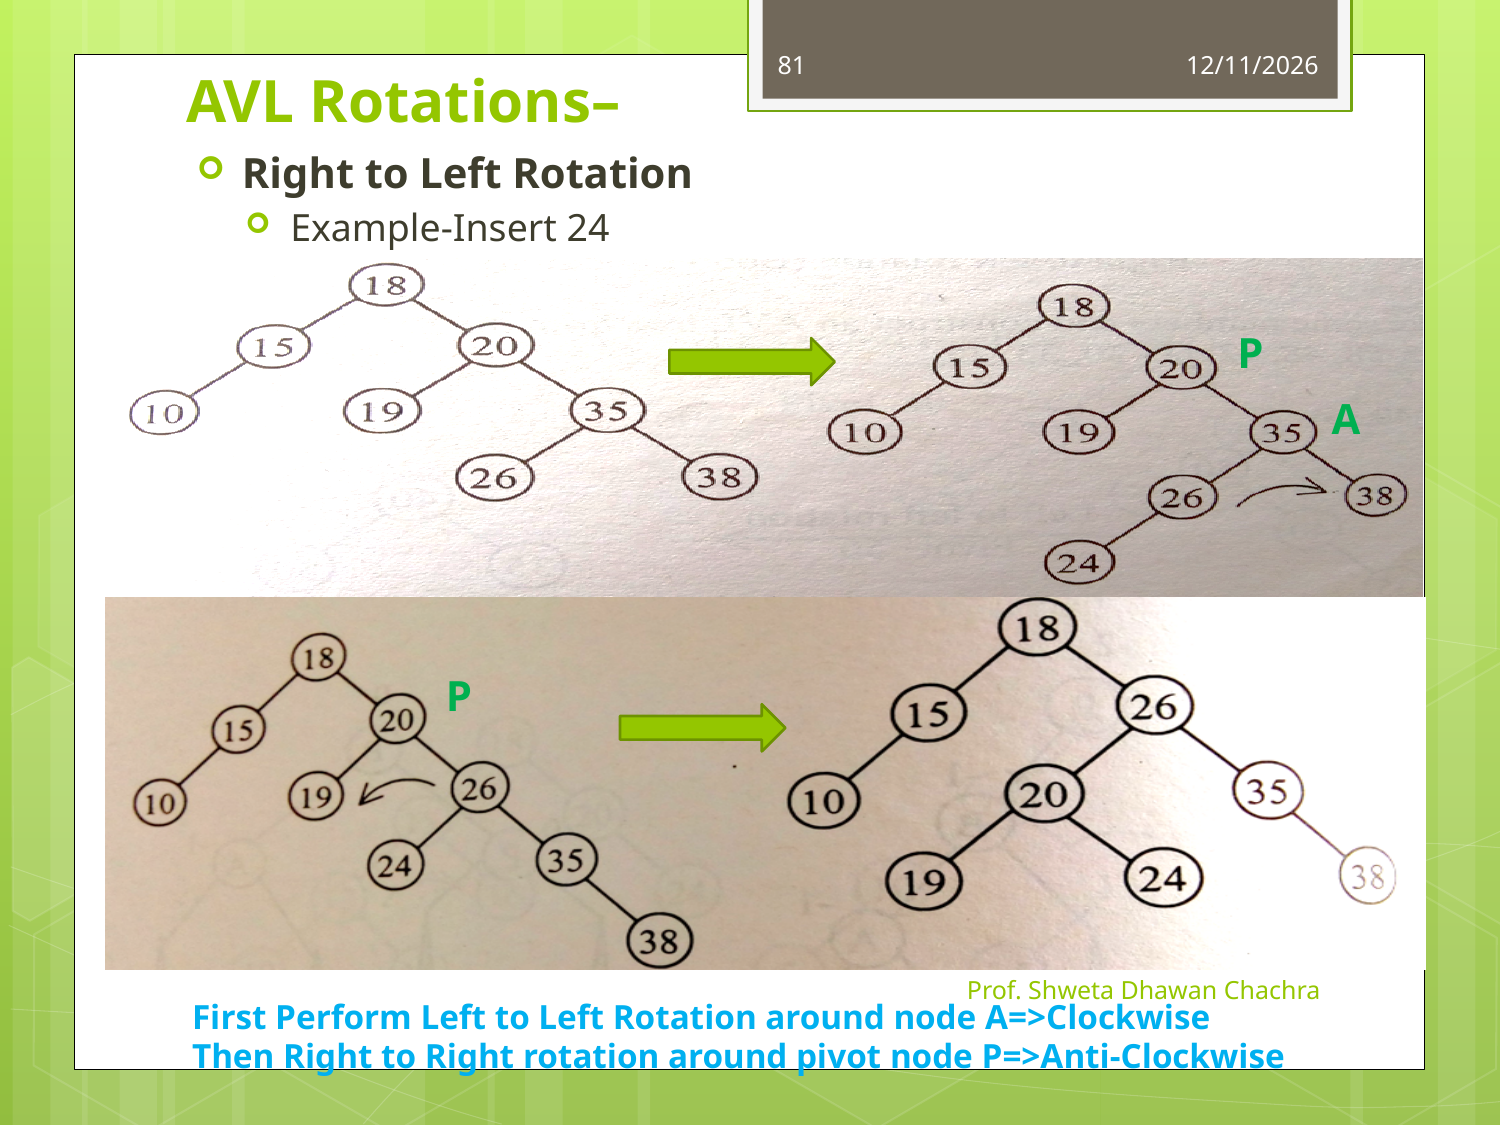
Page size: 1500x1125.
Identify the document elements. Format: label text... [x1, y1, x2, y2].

title AVL Rotations– [171, 54, 1324, 142]
slide_number 81 [762, 36, 982, 97]
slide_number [983, 36, 1334, 97]
footer Prof. Shweta Dhawan Chachra [761, 979, 1336, 988]
list Right to Left Rotation Example-Insert 24 [170, 139, 1283, 256]
text_box First Perform Left to Left Rotation around node A=>Clockwise Then Right to Right rotation around pivot node P=>Anti-Clockwise [102, 988, 1376, 1083]
picture [102, 258, 1427, 970]
